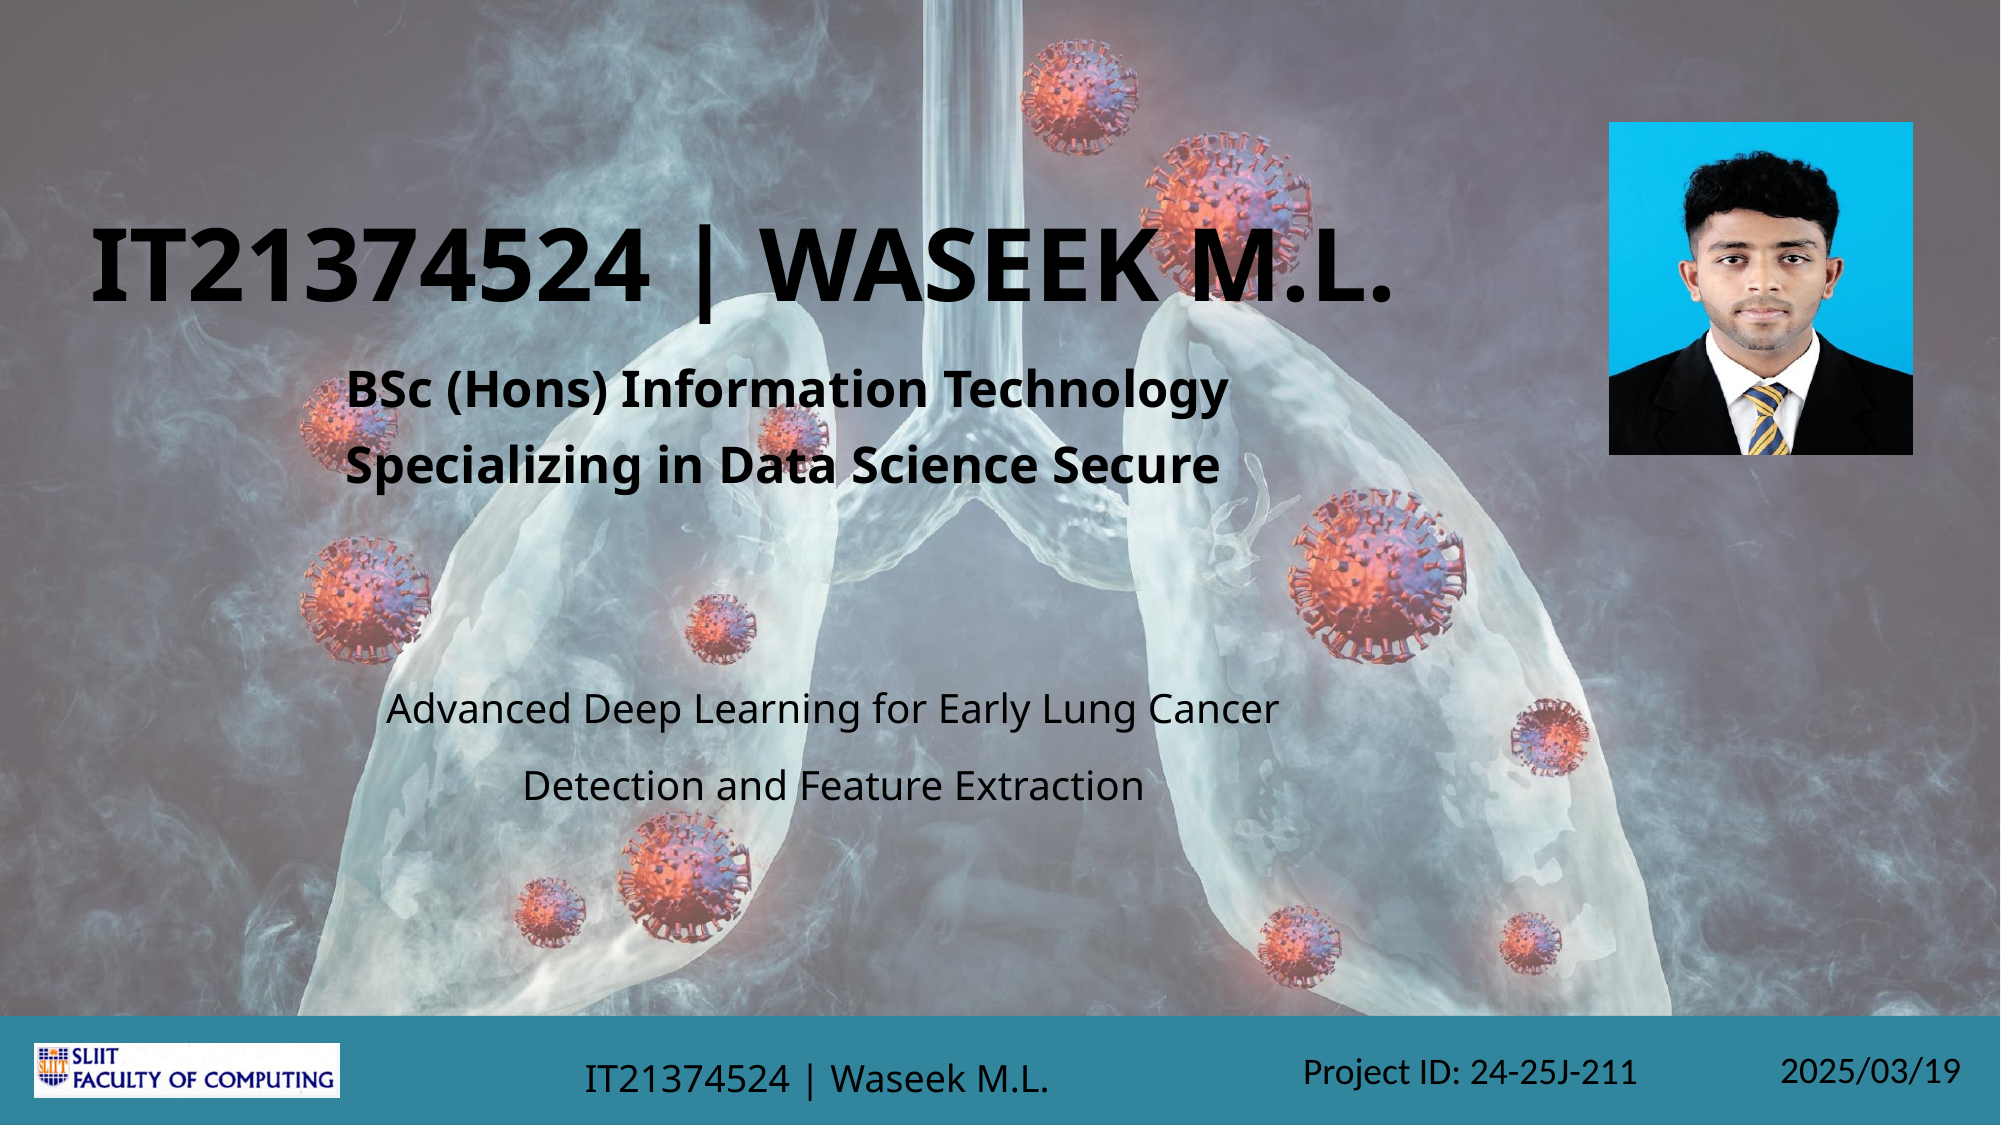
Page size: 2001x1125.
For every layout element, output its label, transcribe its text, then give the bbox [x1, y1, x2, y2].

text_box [0, 1015, 2000, 1125]
text_box BSc (Hons) Information Technology Specializing in Data Science Secure [330, 334, 1340, 461]
text_box IT21374524 | WASEEK M.L. [74, 162, 1604, 290]
picture [0, 0, 2001, 1125]
text_box Advanced Deep Learning for Early Lung Cancer Detection and Feature Extraction [329, 646, 1339, 776]
text_box [908, 553, 1555, 617]
